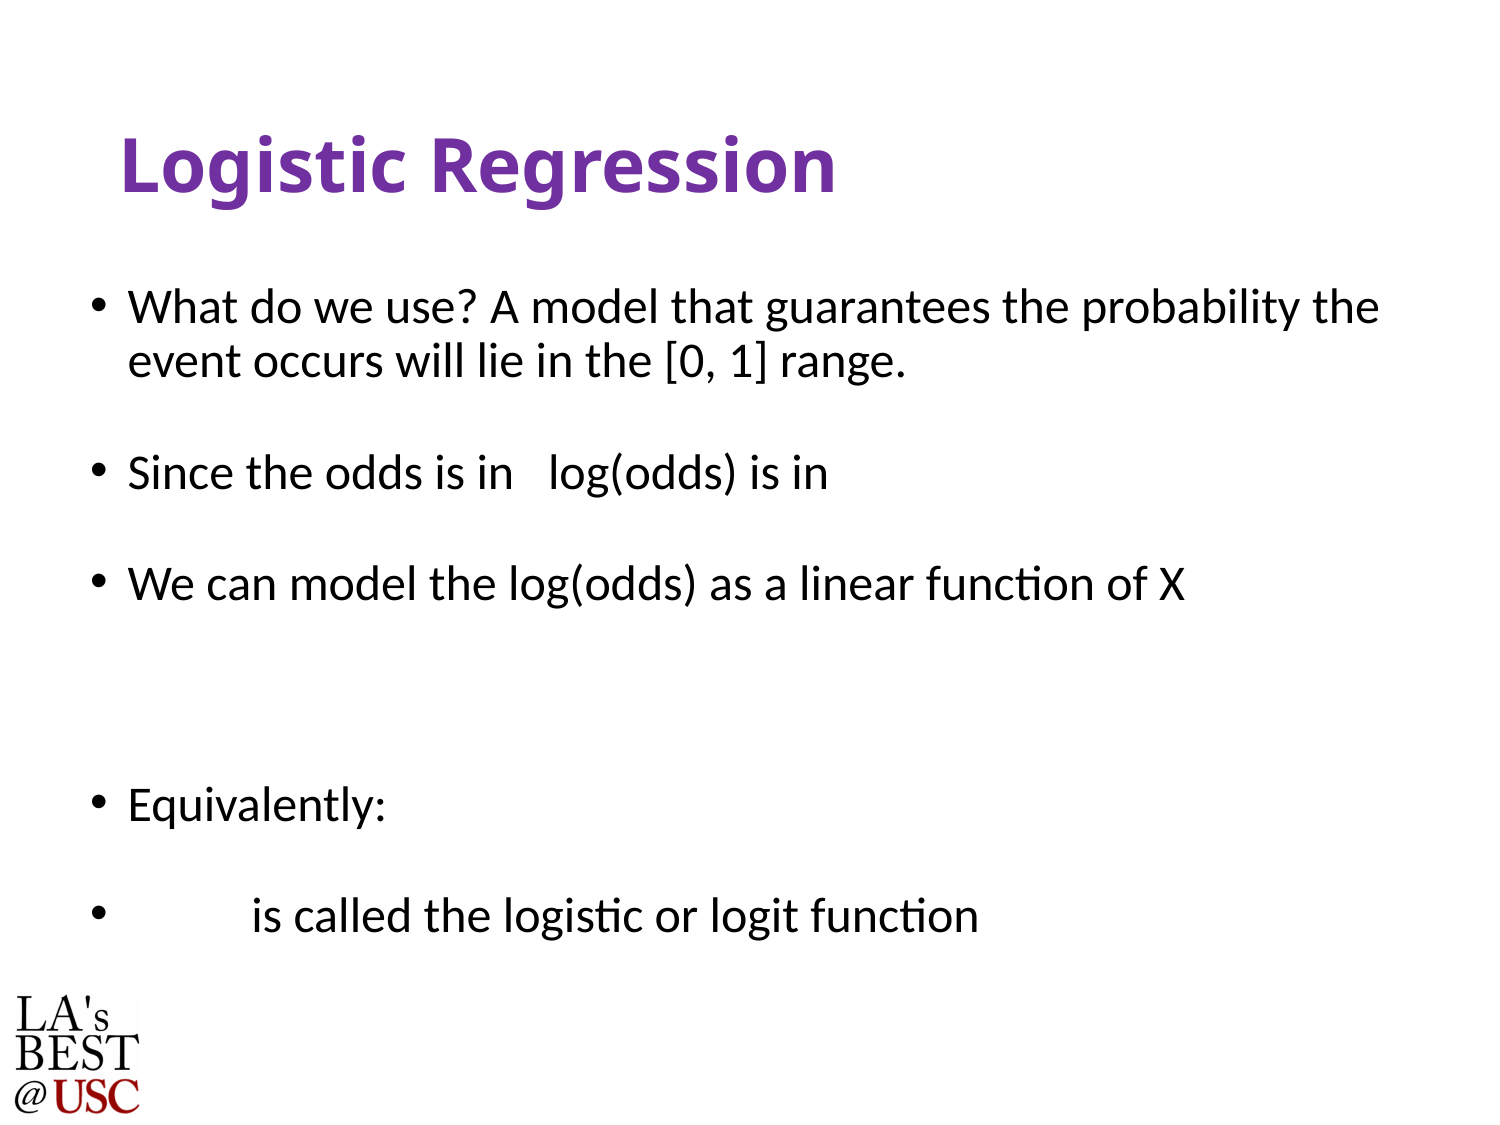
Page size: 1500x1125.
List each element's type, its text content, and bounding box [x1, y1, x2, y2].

title Logistic Regression [103, 59, 1397, 278]
picture [14, 994, 140, 1115]
